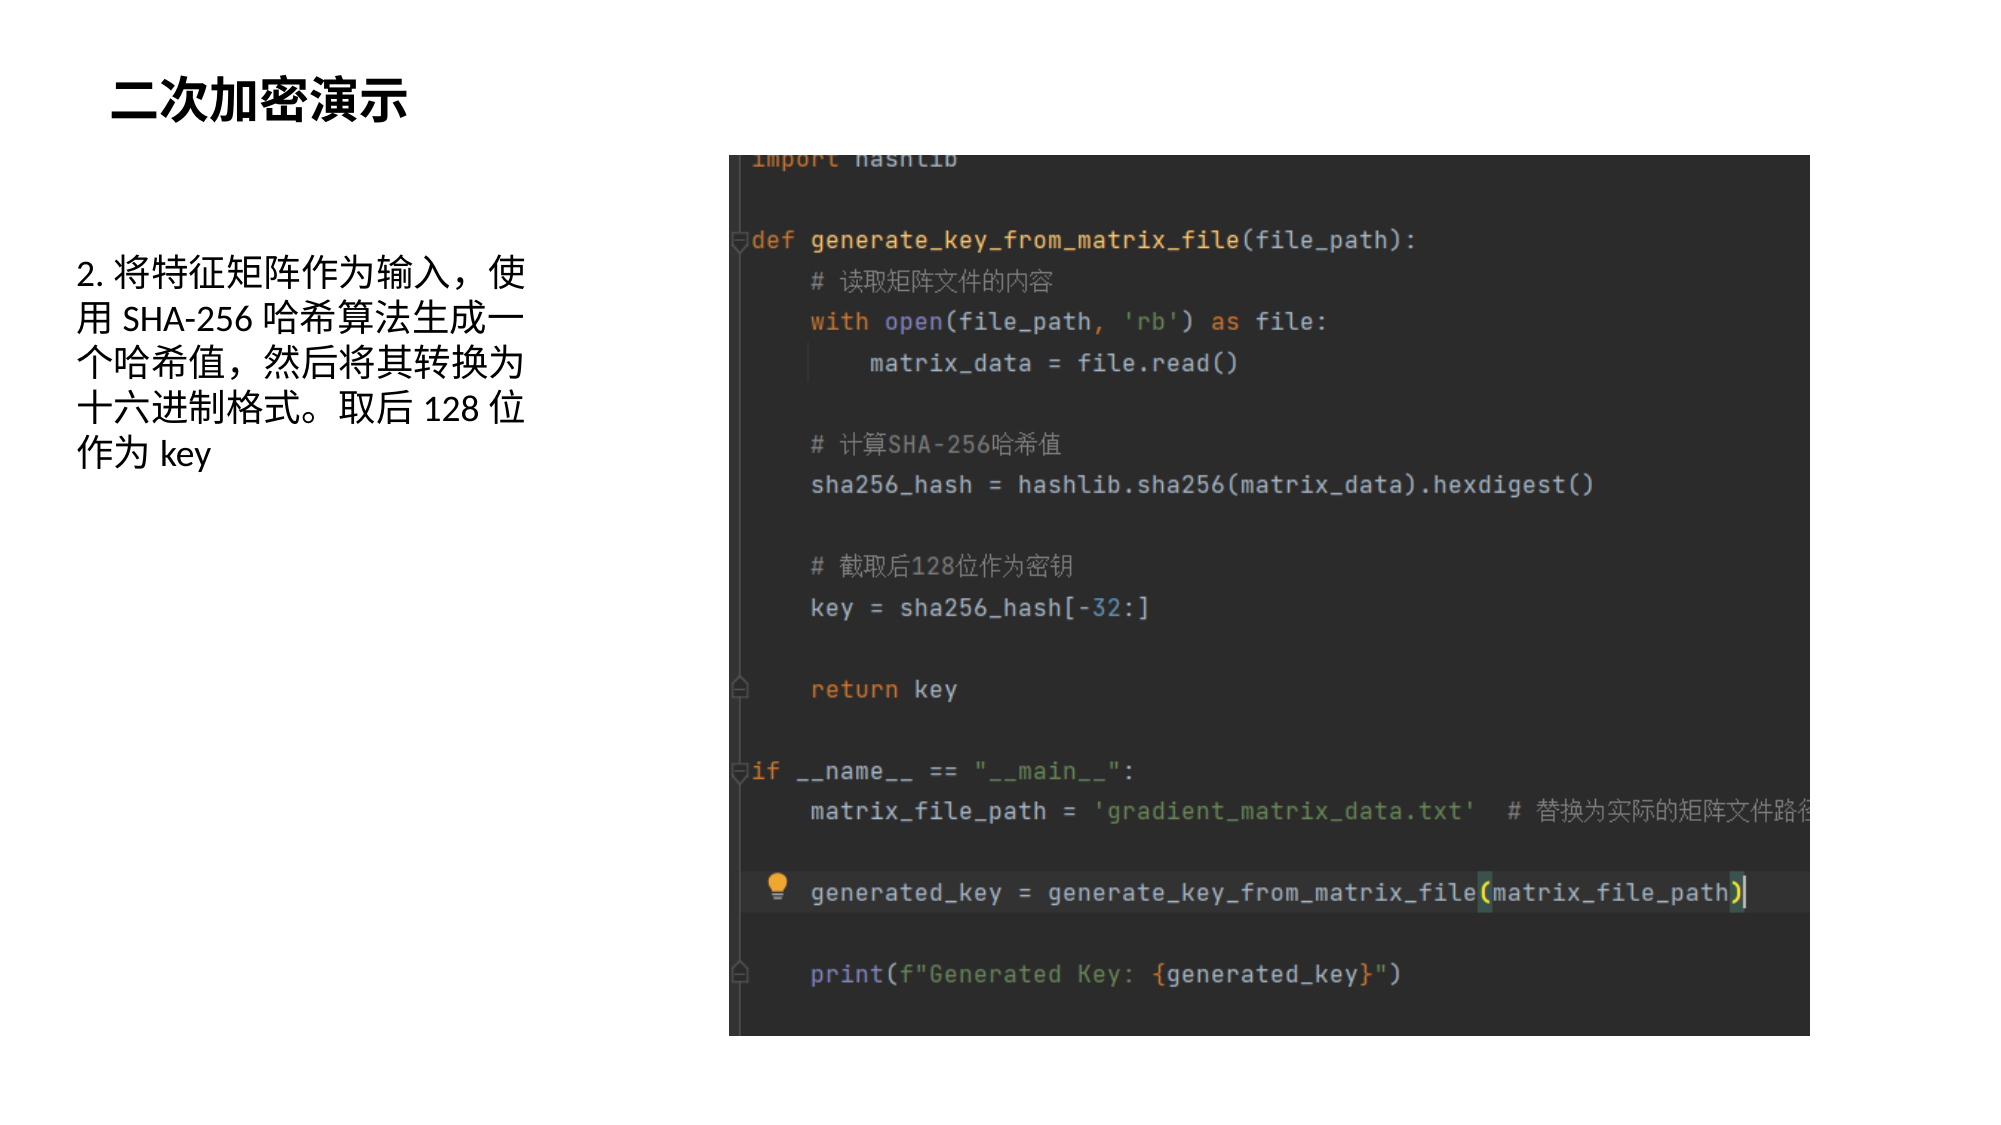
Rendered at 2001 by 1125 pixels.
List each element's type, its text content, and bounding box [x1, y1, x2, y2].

text_box 二次加密演示 [94, 61, 510, 136]
text_box 2.将特征矩阵作为输入，使用SHA-256哈希算法生成一个哈希值，然后将其转换为十六进制格式。取后128位作为key [61, 241, 543, 482]
picture [729, 155, 1811, 1037]
